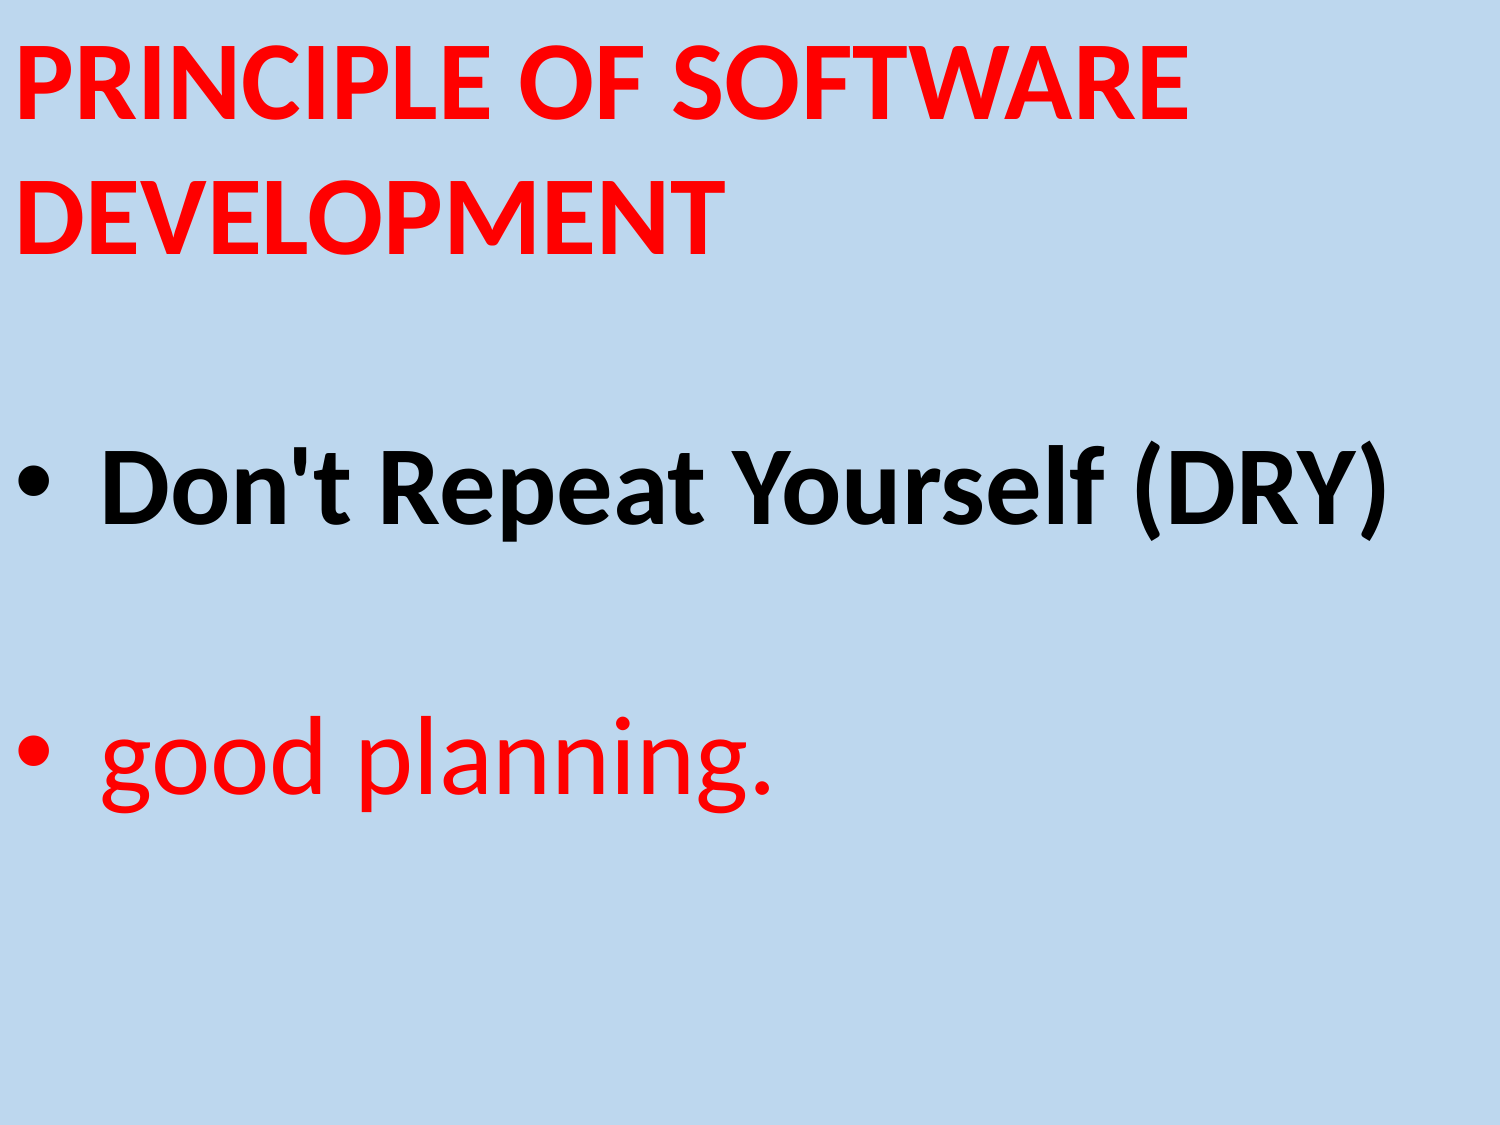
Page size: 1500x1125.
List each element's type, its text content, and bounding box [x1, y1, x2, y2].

text_box PRINCIPLE OF SOFTWARE DEVELOPMENT Don't Repeat Yourself (DRY) good planning. [0, 0, 1500, 825]
